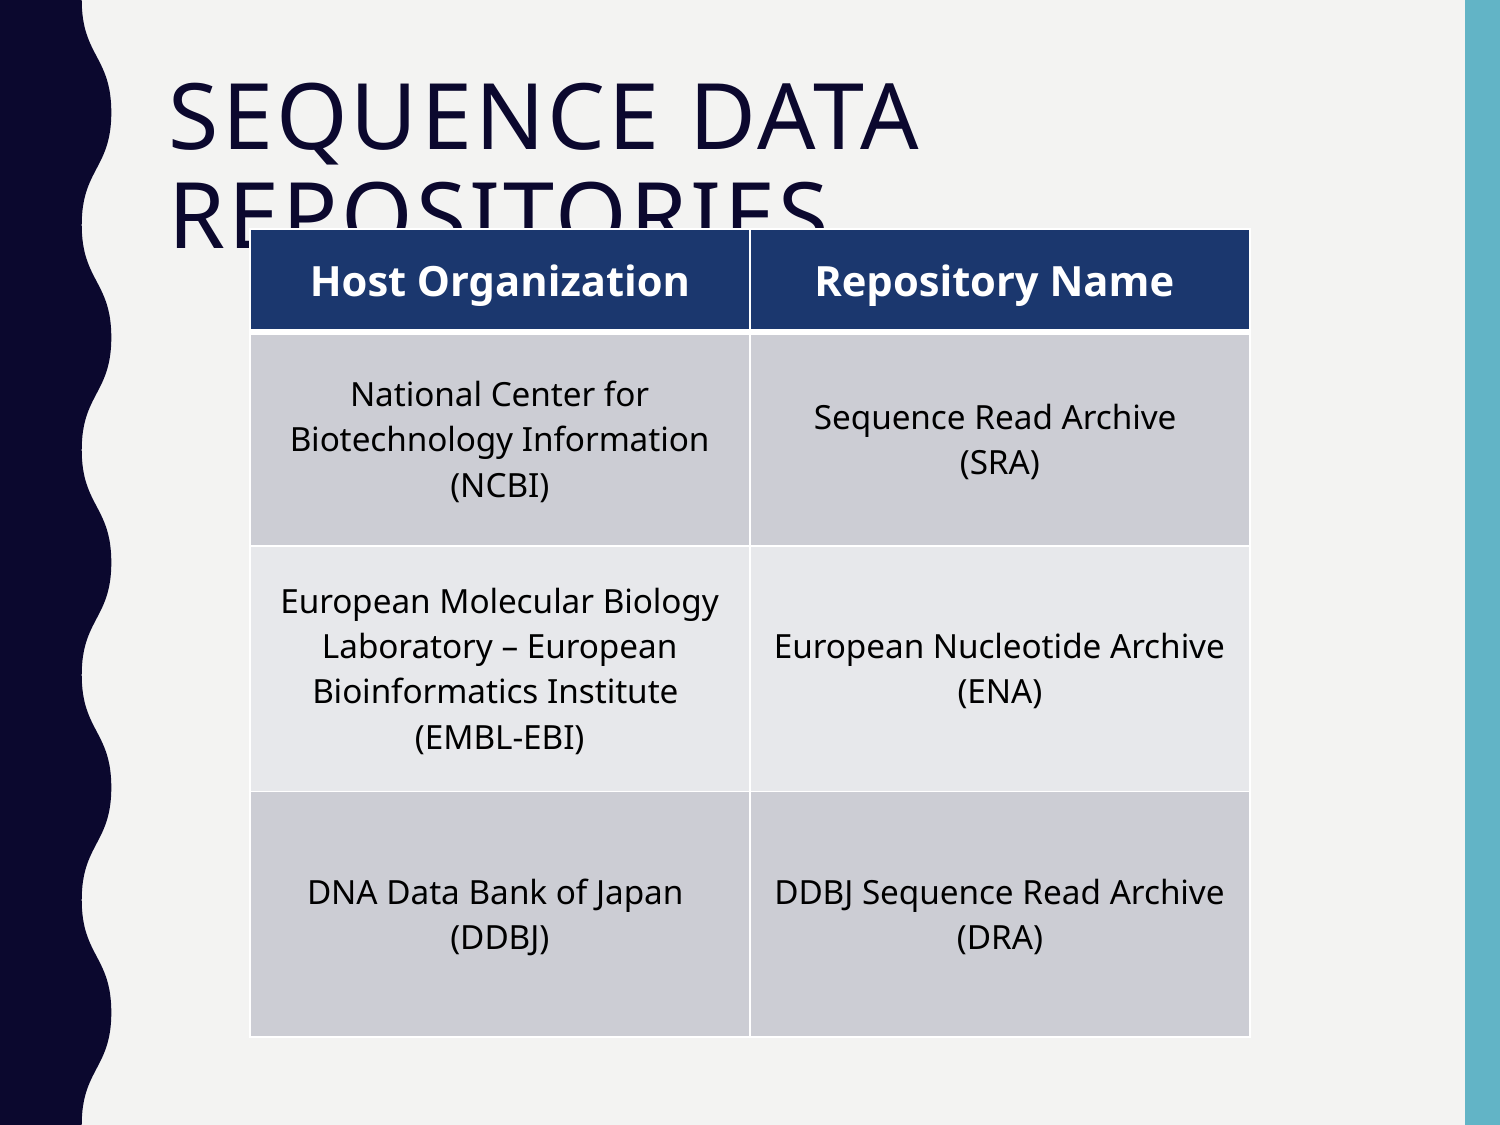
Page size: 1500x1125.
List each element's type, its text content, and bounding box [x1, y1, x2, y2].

title Sequence data repositories [154, 62, 1407, 308]
table_header Repository Name [751, 230, 1249, 329]
table_cell European Nucleotide Archive (ENA) [751, 547, 1249, 791]
table_cell National Center for Biotechnology Information (NCBI) [251, 335, 749, 545]
table_cell European Molecular Biology Laboratory – European Bioinformatics Institute (EMBL-EBI) [251, 547, 749, 791]
table_cell DNA Data Bank of Japan (DDBJ) [251, 792, 749, 1036]
table_header Host Organization [251, 230, 749, 329]
table_cell DDBJ Sequence Read Archive (DRA) [751, 792, 1249, 1036]
table_cell Sequence Read Archive (SRA) [751, 335, 1249, 545]
